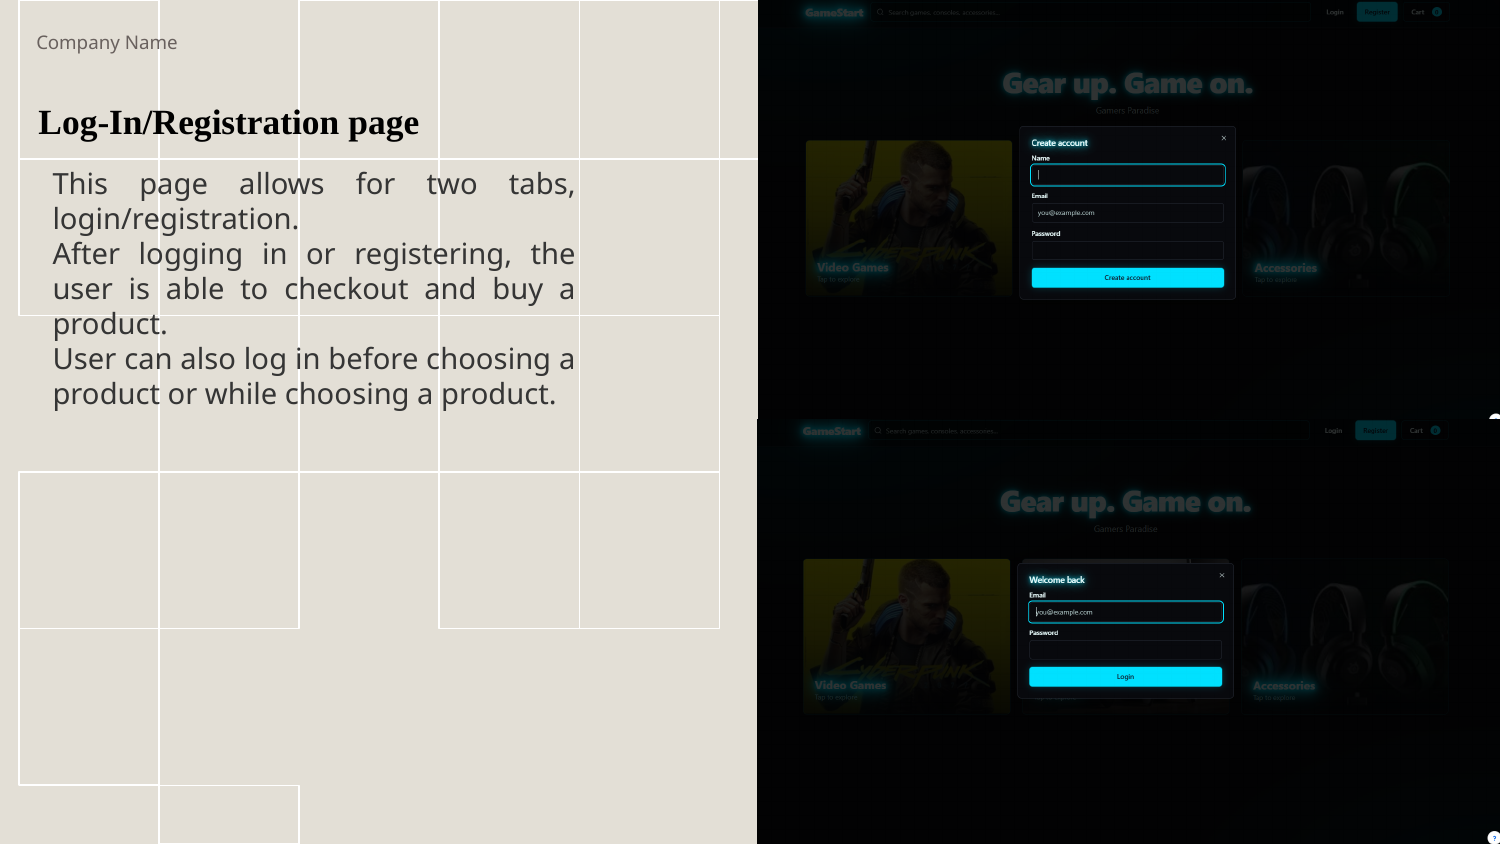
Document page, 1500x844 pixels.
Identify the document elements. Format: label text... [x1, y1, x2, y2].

title Company Name [6, 15, 266, 47]
title Log-In/Registration page [23, 77, 670, 249]
text_box This page allows for two tabs, login/registration. After logging in or registering, the user is able to checkout and buy a product. User can also log in before choosing a product or while choosing a product. [37, 150, 591, 480]
picture [757, 0, 1500, 844]
